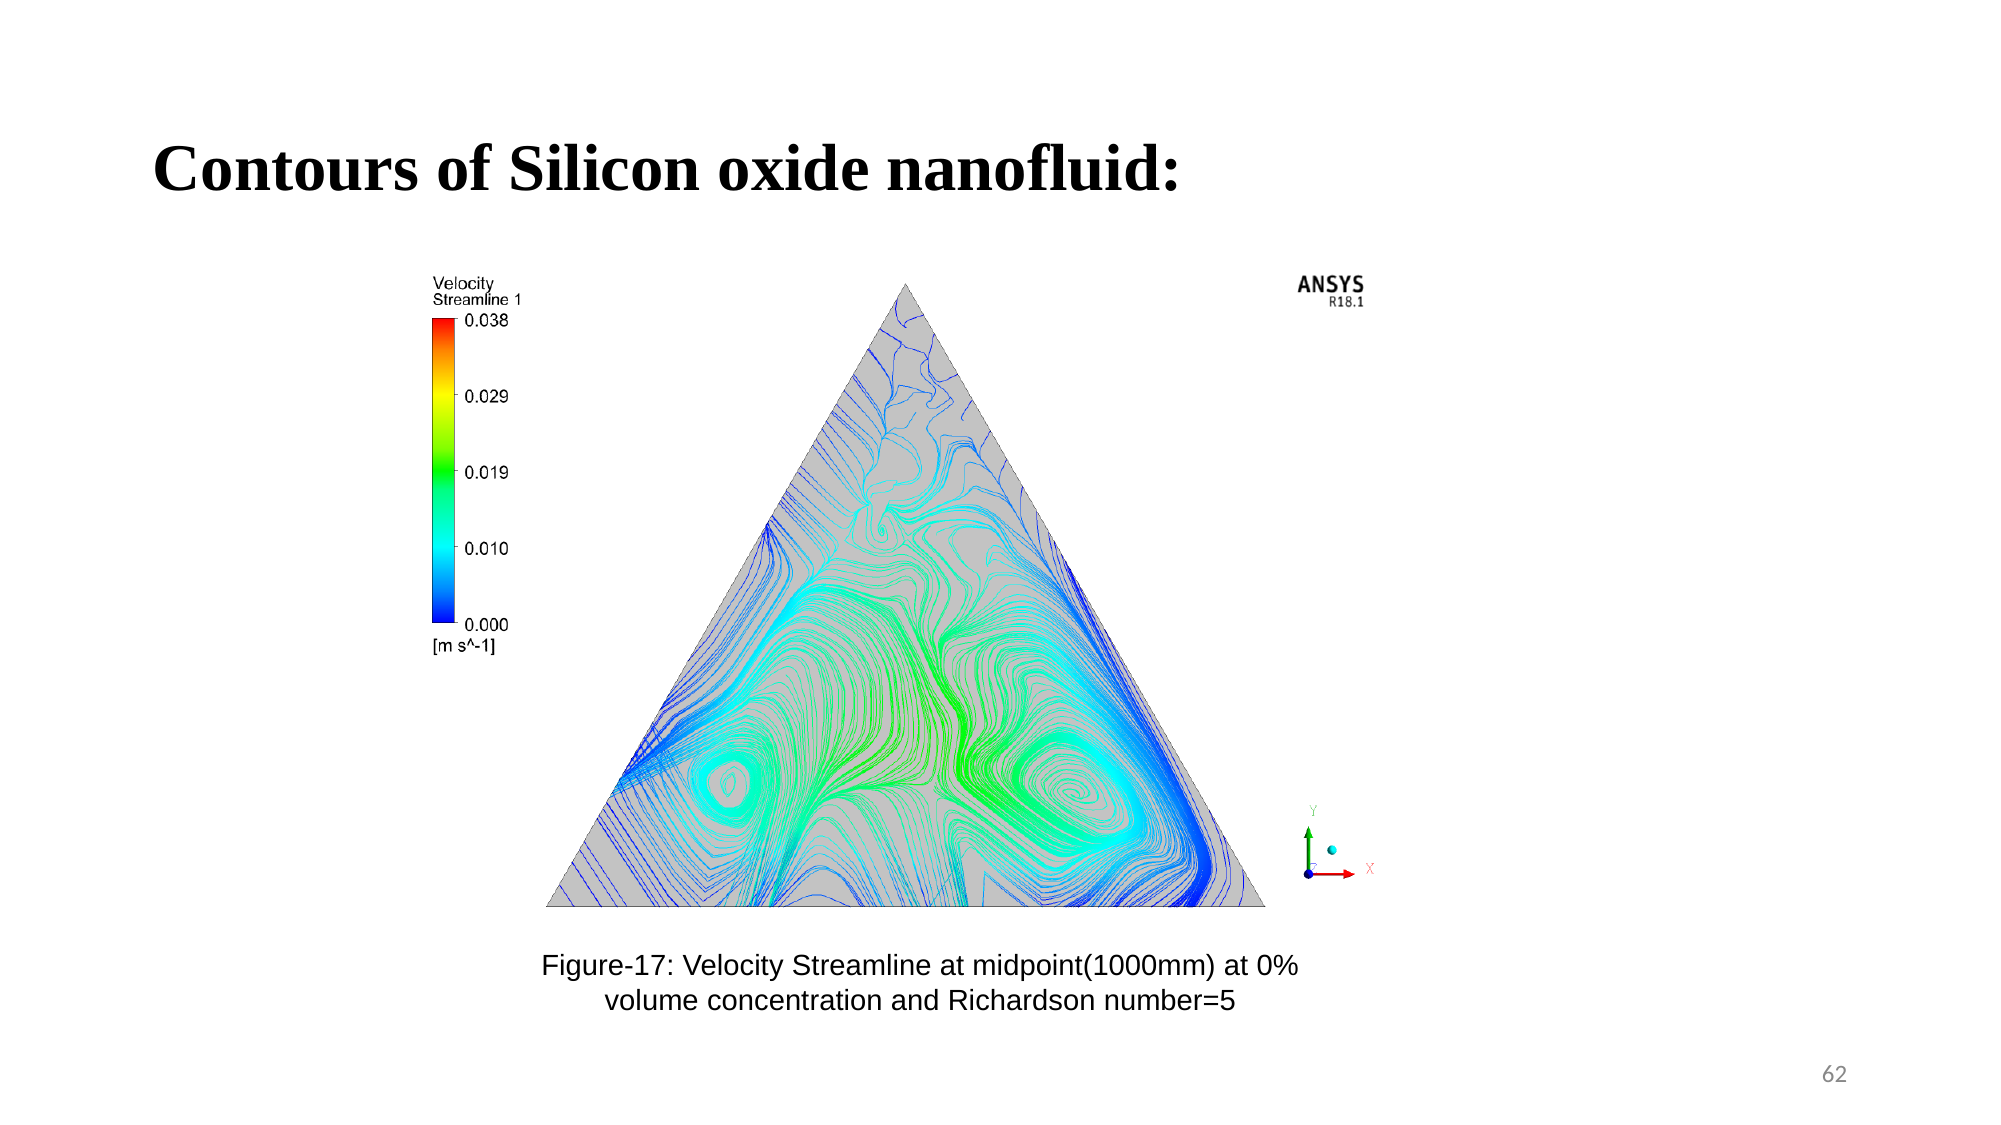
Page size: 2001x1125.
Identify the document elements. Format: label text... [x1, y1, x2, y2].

picture [428, 252, 1383, 938]
text_box Figure-17: Velocity Streamline at midpoint(1000mm) at 0% volume concentration and Richardson number=5 [516, 946, 1325, 1024]
slide_number 62 [1412, 1042, 1863, 1103]
title Contours of Silicon oxide nanofluid: [137, 59, 1863, 278]
